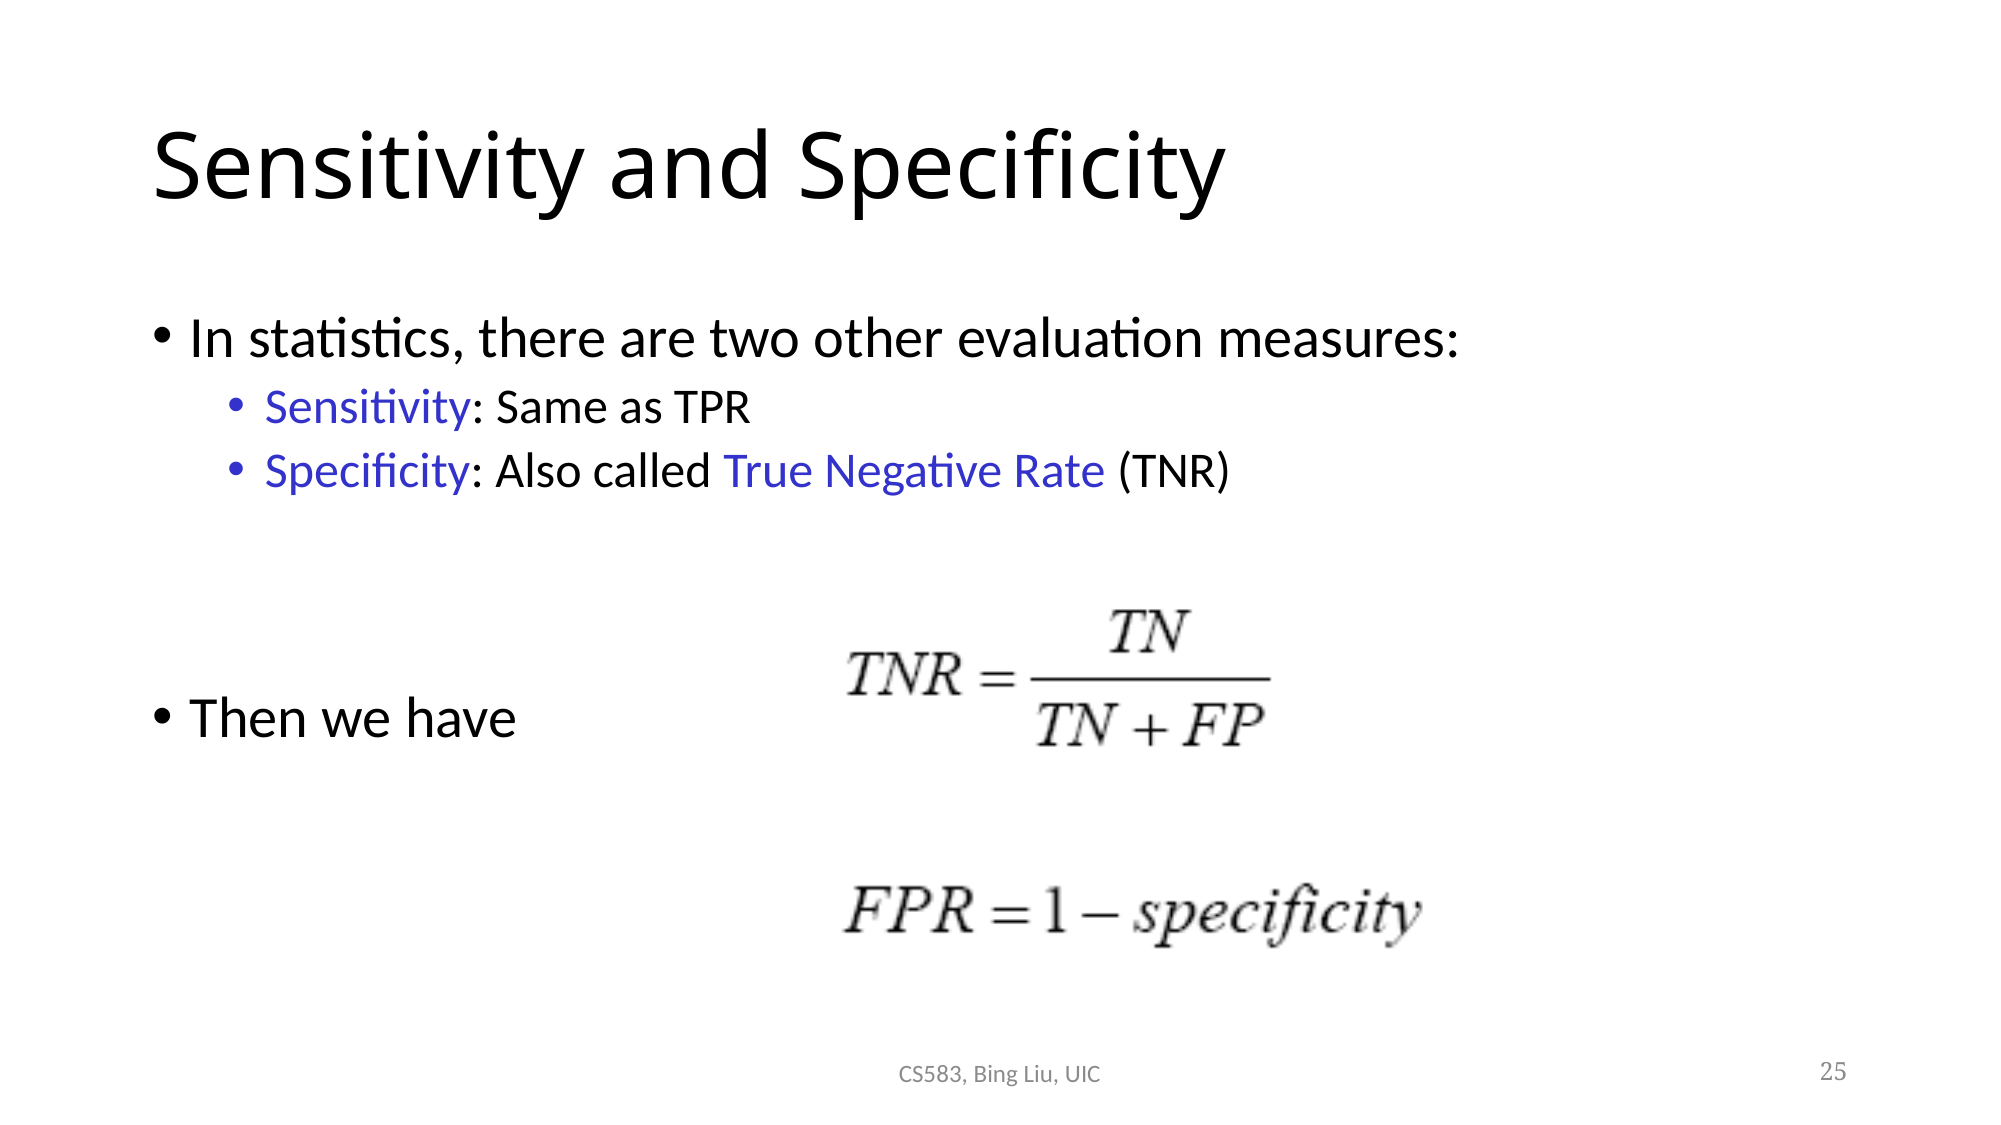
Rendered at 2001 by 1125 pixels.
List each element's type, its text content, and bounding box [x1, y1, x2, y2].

footer CS583, Bing Liu, UIC [662, 1042, 1338, 1103]
list In statistics, there are two other evaluation measures: Sensitivity: Same as TPR Specificity: Also called True Negative Rate (TNR) Then we have [137, 299, 1863, 1014]
picture [834, 591, 1277, 775]
slide_number 25 [1412, 1042, 1863, 1103]
picture [834, 863, 1426, 977]
title Sensitivity and Specificity [137, 59, 1863, 278]
